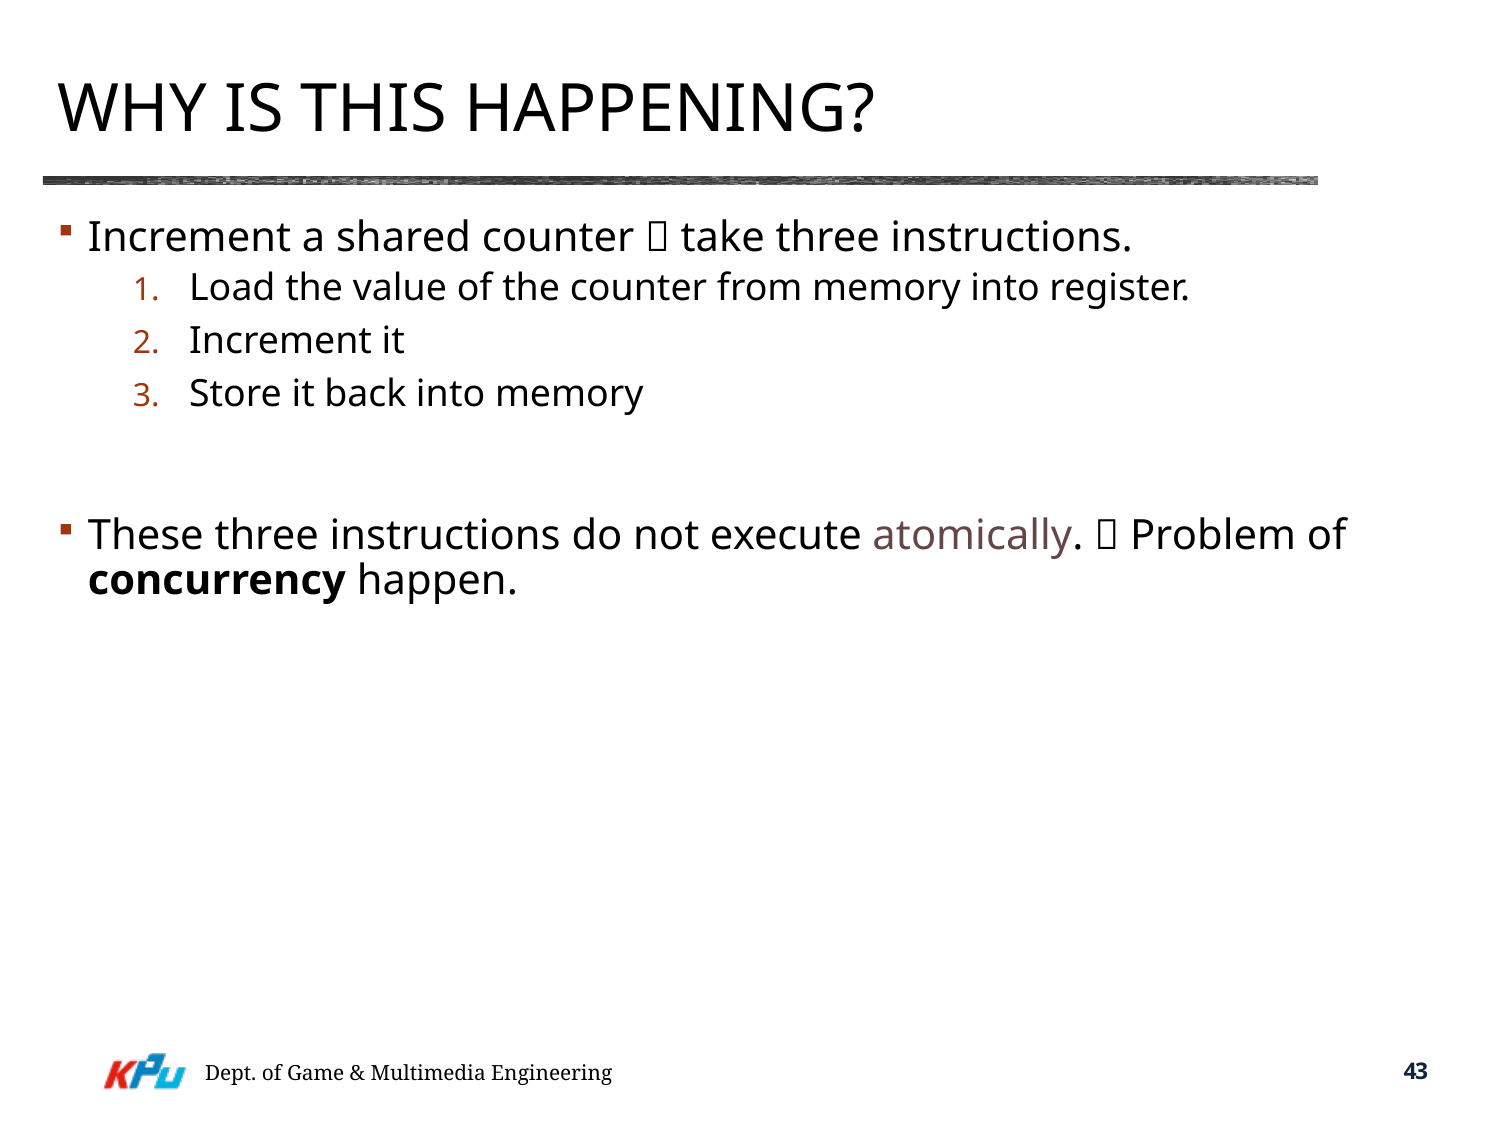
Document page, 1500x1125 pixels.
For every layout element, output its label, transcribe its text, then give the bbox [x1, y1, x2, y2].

list Increment a shared counter  take three instructions. Load the value of the counter from memory into register. Increment it Store it back into memory These three instructions do not execute atomically.  Problem of concurrency happen. [42, 207, 1458, 1013]
title Why is this happening? [42, 39, 1458, 182]
footer Dept. of Game & Multimedia Engineering [190, 1042, 879, 1103]
slide_number 43 [1379, 1042, 1459, 1103]
picture [92, 1030, 191, 1120]
